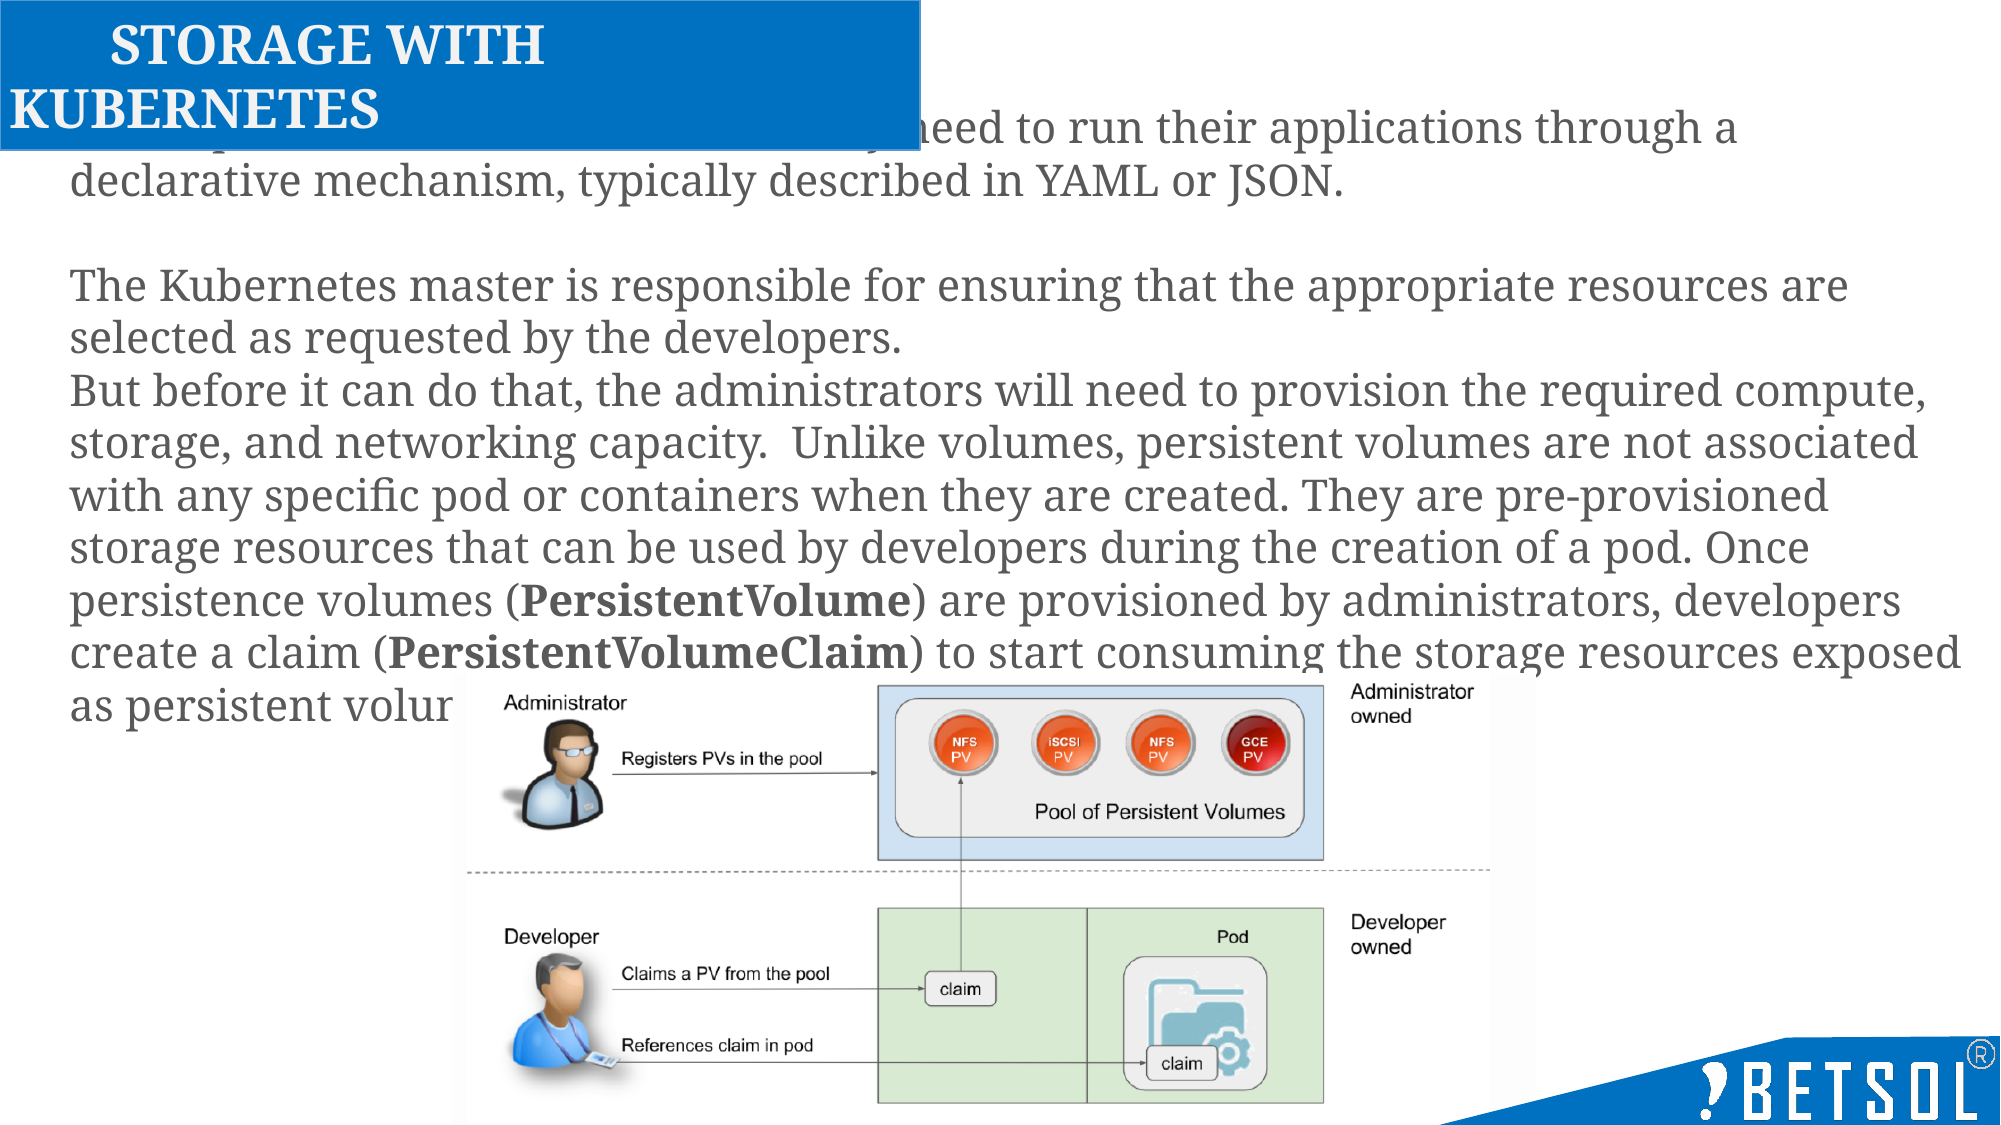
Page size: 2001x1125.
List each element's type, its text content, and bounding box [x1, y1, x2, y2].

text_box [1694, 1035, 2000, 1125]
text_box [1439, 1060, 1694, 1125]
text_box Storage with Kubernetes [0, 0, 921, 151]
picture [452, 673, 1537, 1123]
text_box Developers “ask” for the resources they need to run their applications through a declarative mechanism, typically described in YAML or JSON. The Kubernetes master is responsible for ensuring that the appropriate resources are selected as requested by the developers. But before it can do that, the administrators will need to provision the required compute, storage, and networking capacity. Unlike volumes, persistent volumes are not associated with any specific pod or containers when they are created. They are pre-provisioned storage resources that can be used by developers during the creation of a pod. Once persistence volumes (PersistentVolume) are provisioned by administrators, developers create a claim (PersistentVolumeClaim) to start consuming the storage resources exposed as persistent volumes. [61, 92, 1974, 738]
